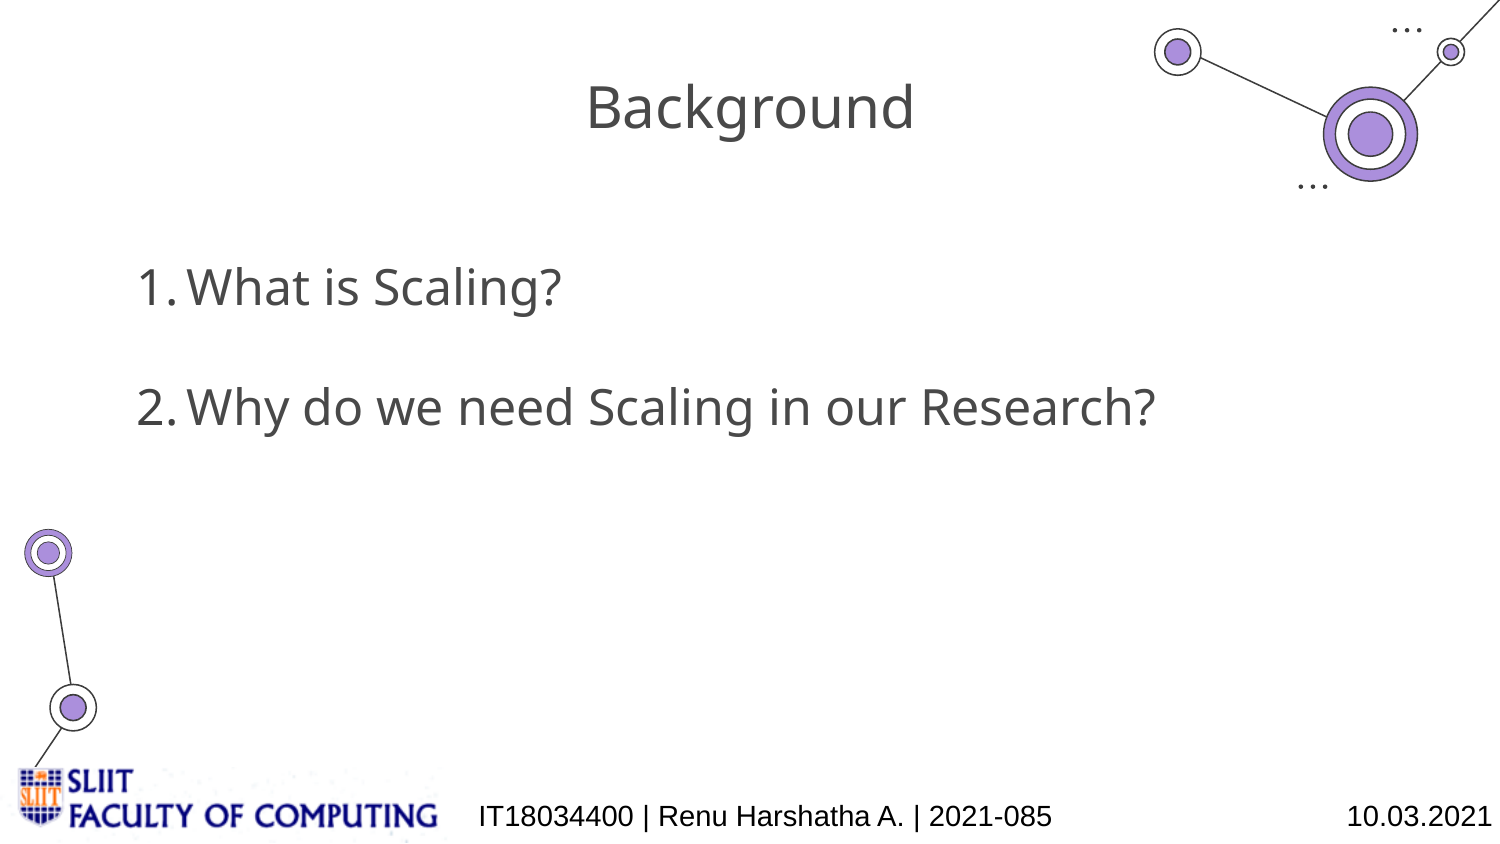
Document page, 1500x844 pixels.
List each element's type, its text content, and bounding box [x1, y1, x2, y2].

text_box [0, 767, 1500, 843]
list What is Scaling? Why do we need Scaling in our Research? [96, 55, 1361, 635]
